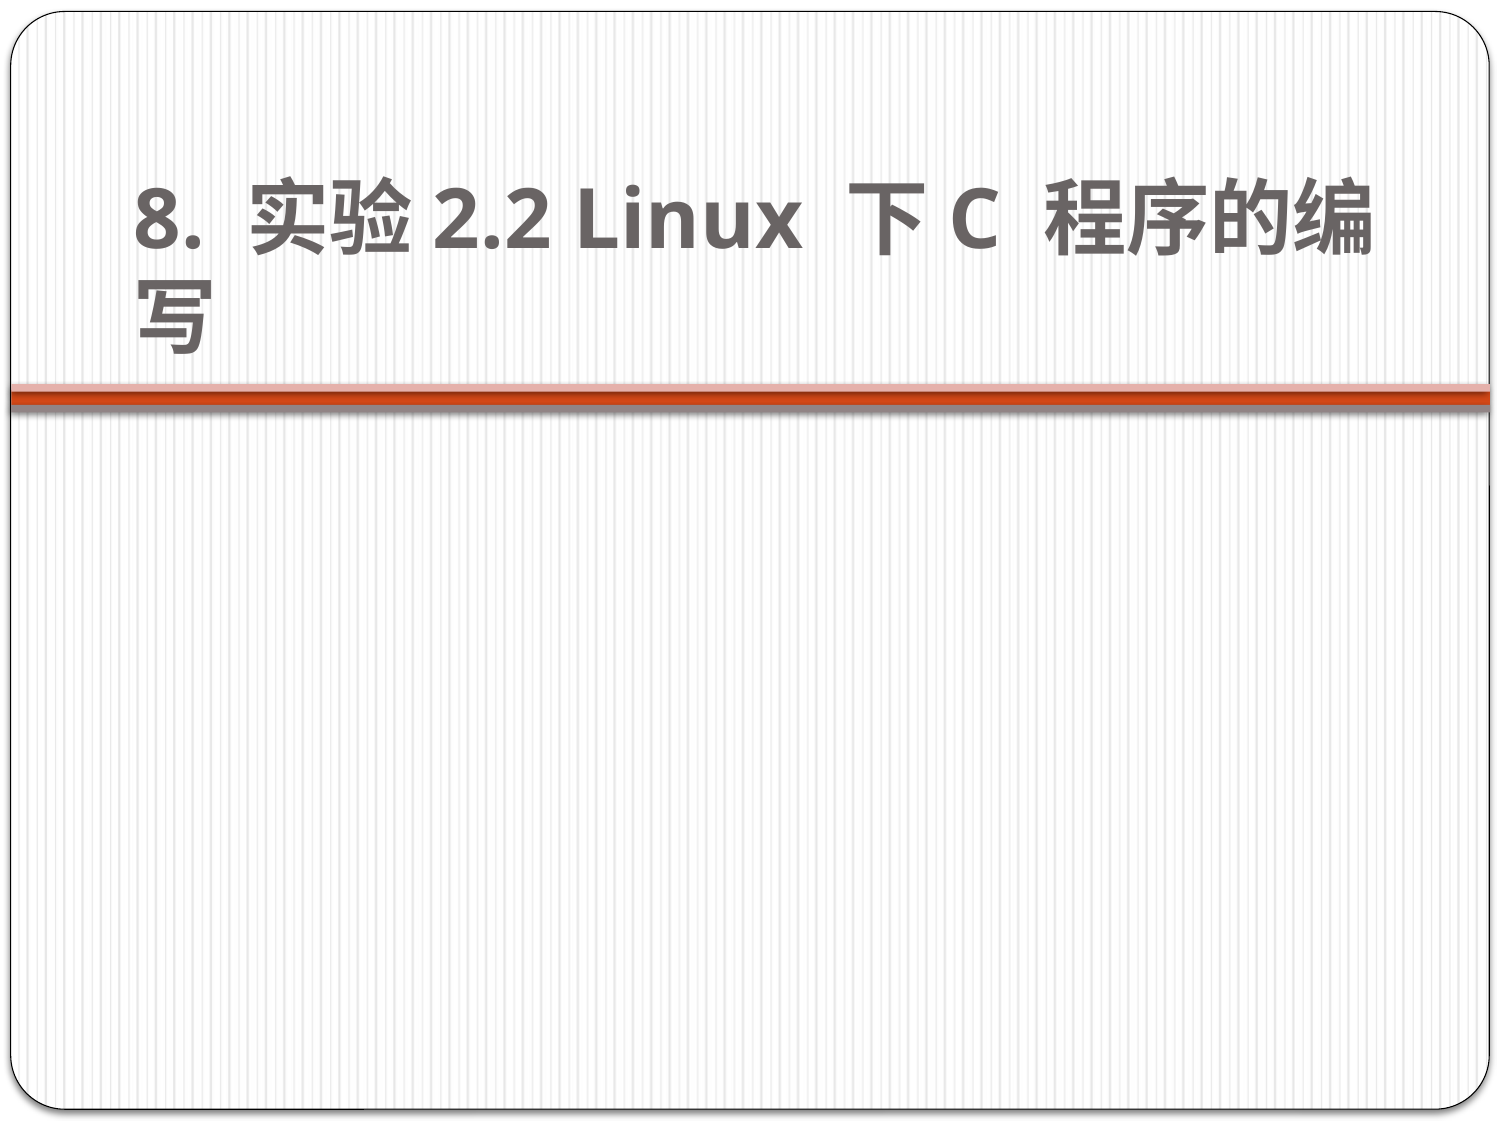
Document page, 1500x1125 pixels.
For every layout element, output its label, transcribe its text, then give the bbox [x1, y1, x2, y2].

picture [12, 12, 1488, 384]
picture [12, 413, 1488, 1108]
title 8. 实验2.2 Linux 下C 程序的编写 [118, 156, 1394, 380]
